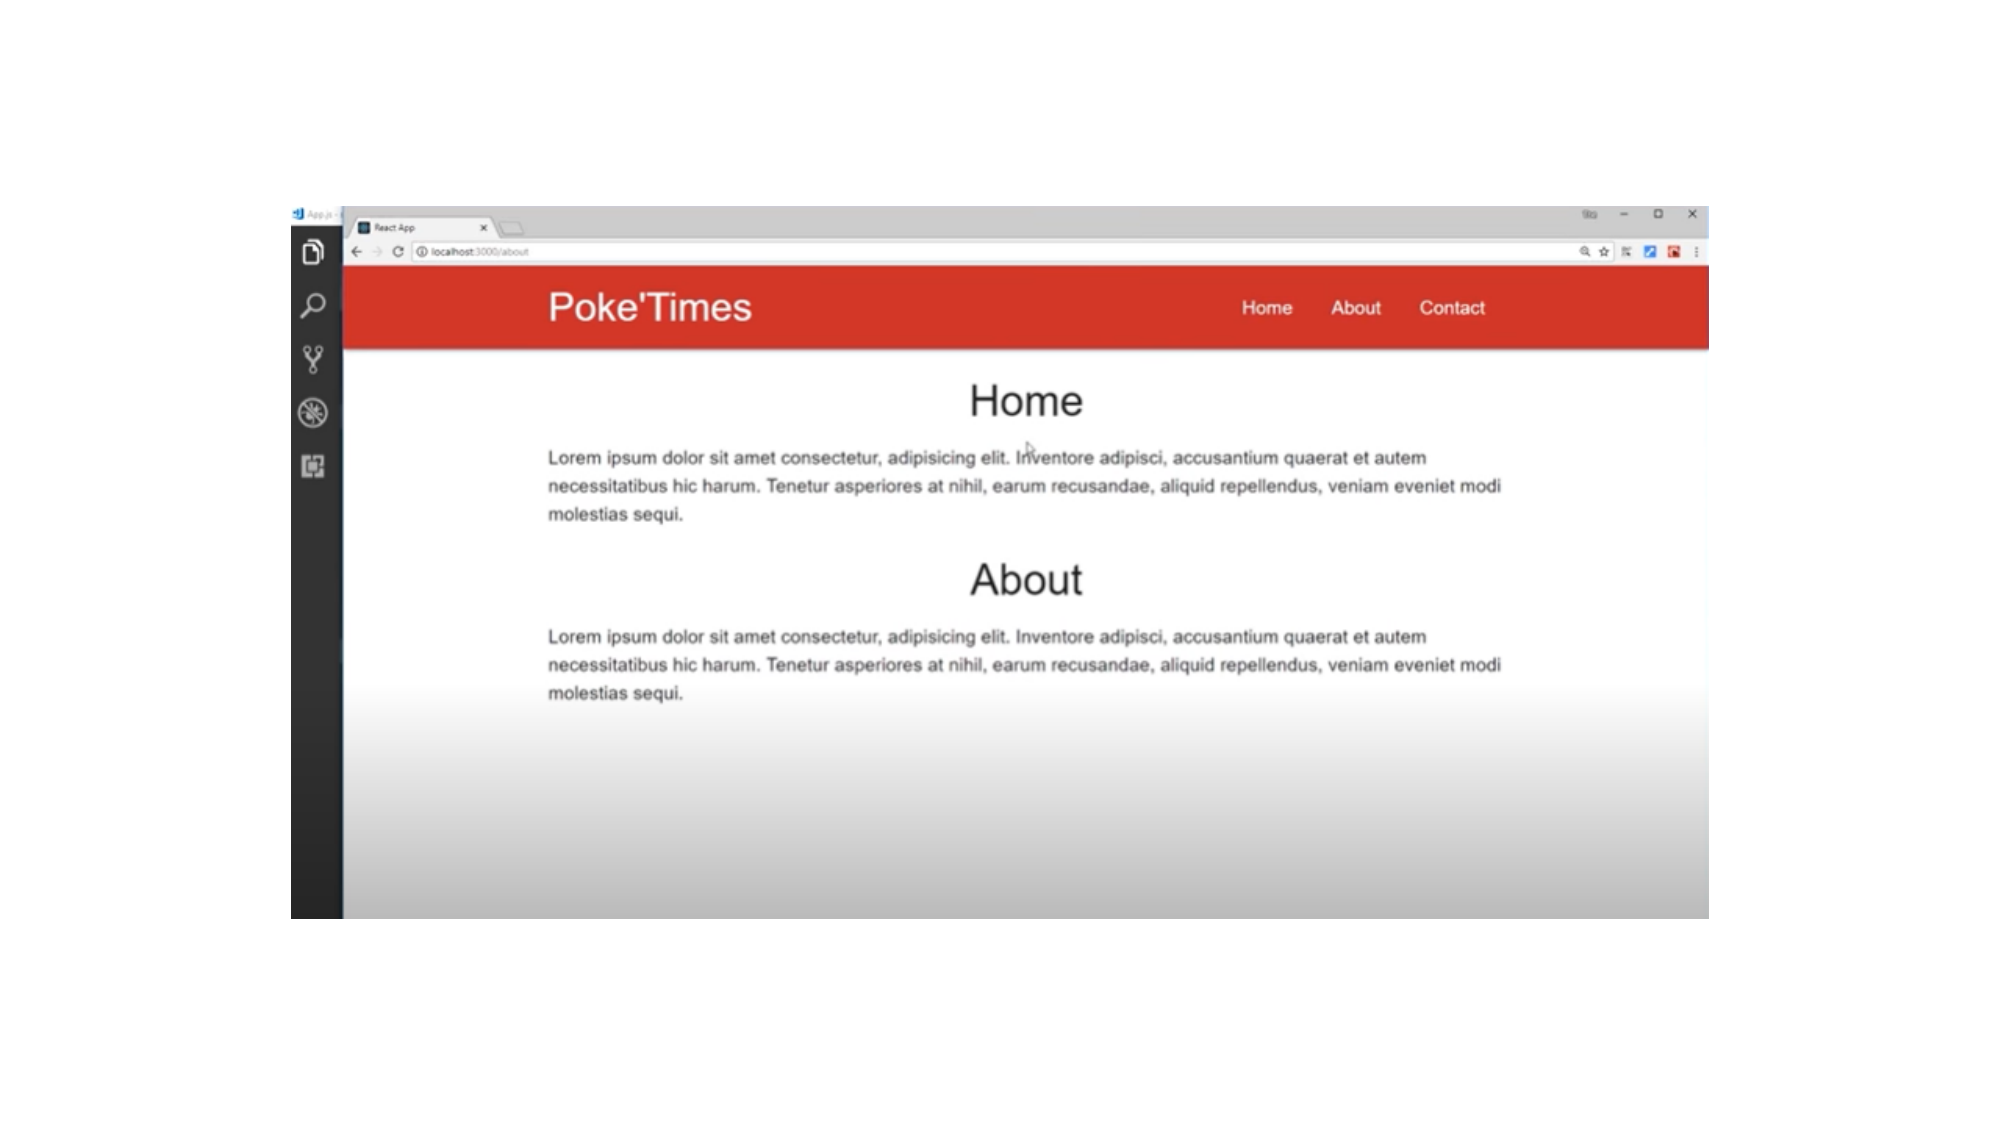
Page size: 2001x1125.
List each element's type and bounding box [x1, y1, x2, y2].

picture [291, 206, 1709, 919]
